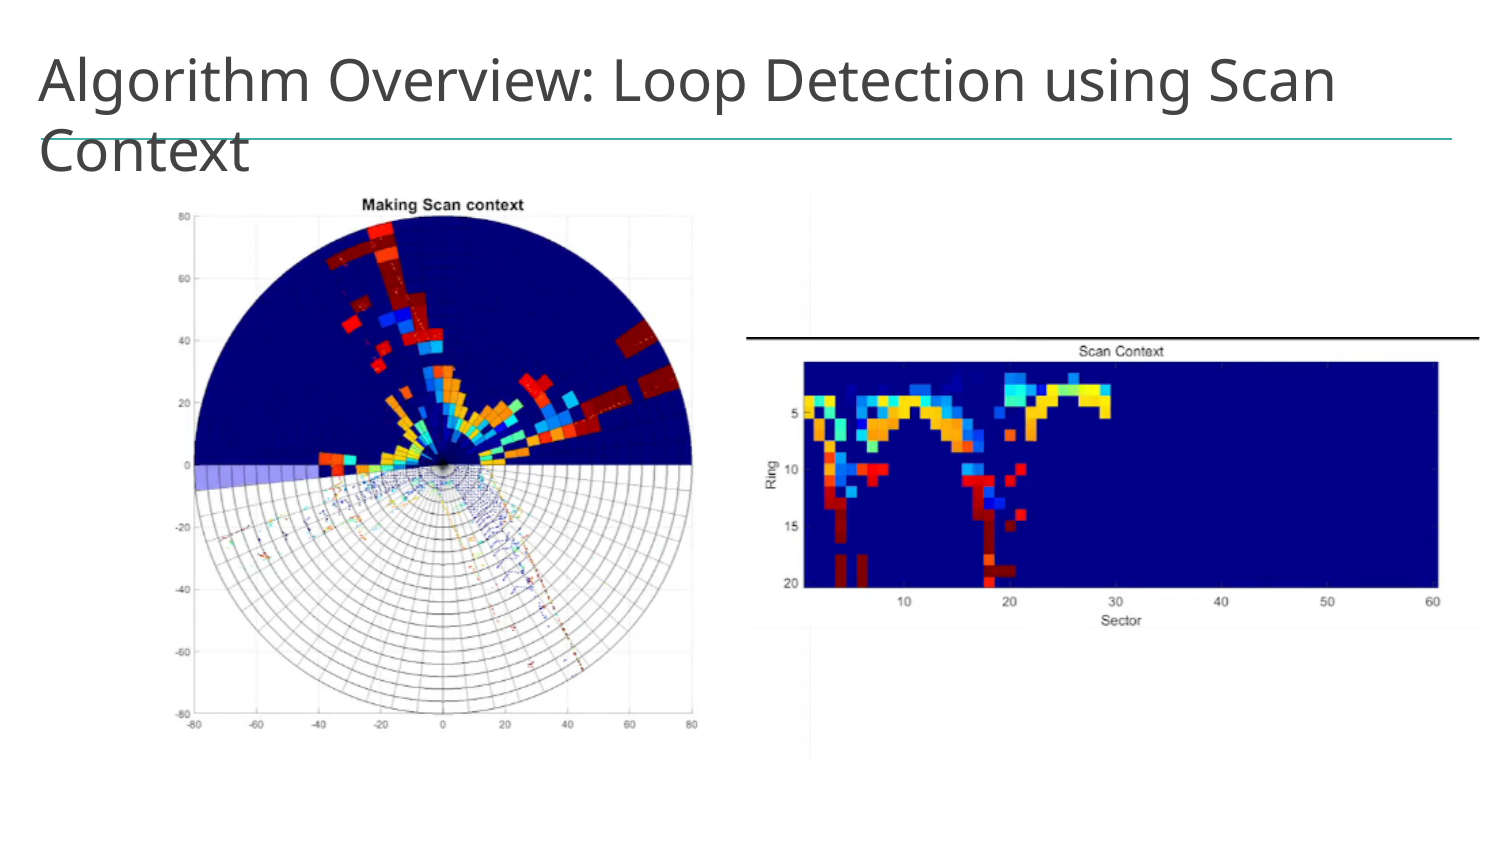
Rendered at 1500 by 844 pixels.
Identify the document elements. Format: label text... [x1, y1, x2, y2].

picture [50, 188, 1480, 761]
title Algorithm Overview: Loop Detection using Scan Context [23, 27, 1500, 122]
